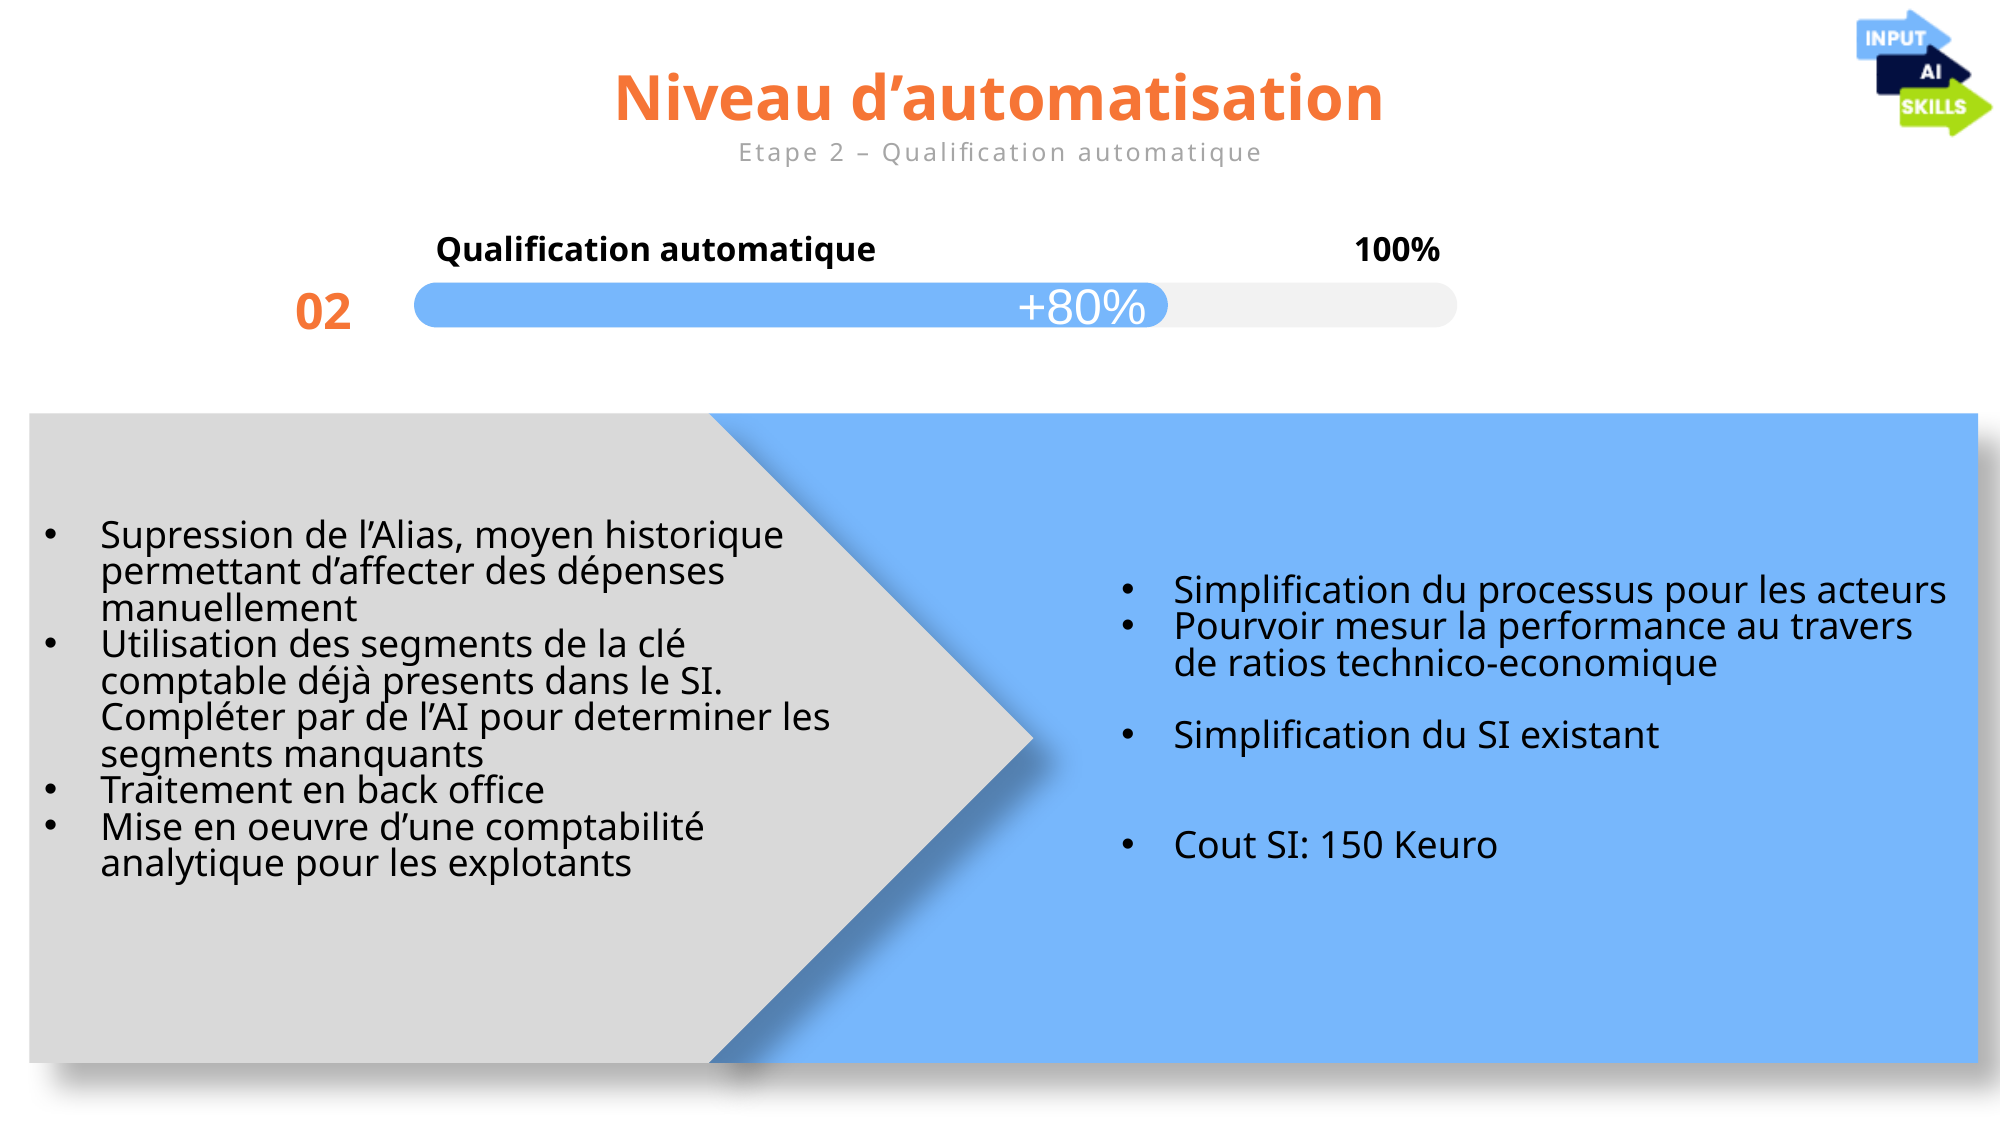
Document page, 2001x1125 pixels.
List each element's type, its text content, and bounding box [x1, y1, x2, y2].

text_box Qualification automatique [420, 220, 892, 276]
text_box [1150, 282, 1458, 328]
text_box 100% [1338, 220, 1456, 276]
text_box Supression de l’Alias, moyen historique permettant d’affecter des dépenses manuellement Utilisation des segments de la clé comptable déjà presents dans le SI. Compléter par de l’AI pour determiner les segments manquants Traitement en back office Mise en oeuvre d’une comptabilité analytique pour les explotants [28, 412, 1035, 1064]
text_box 02 [280, 272, 367, 347]
text_box +80% [414, 282, 1168, 328]
text_box Etape 2 – Qualification automatique [723, 129, 1277, 174]
text_box Simplification du processus pour les acteurs Pourvoir mesur la performance au travers de ratios technico-economique Simplification du SI existant Cout SI: 150 Keuro [710, 412, 1979, 1064]
text_box Niveau d’automatisation [598, 50, 1402, 140]
picture [1847, 0, 2000, 146]
